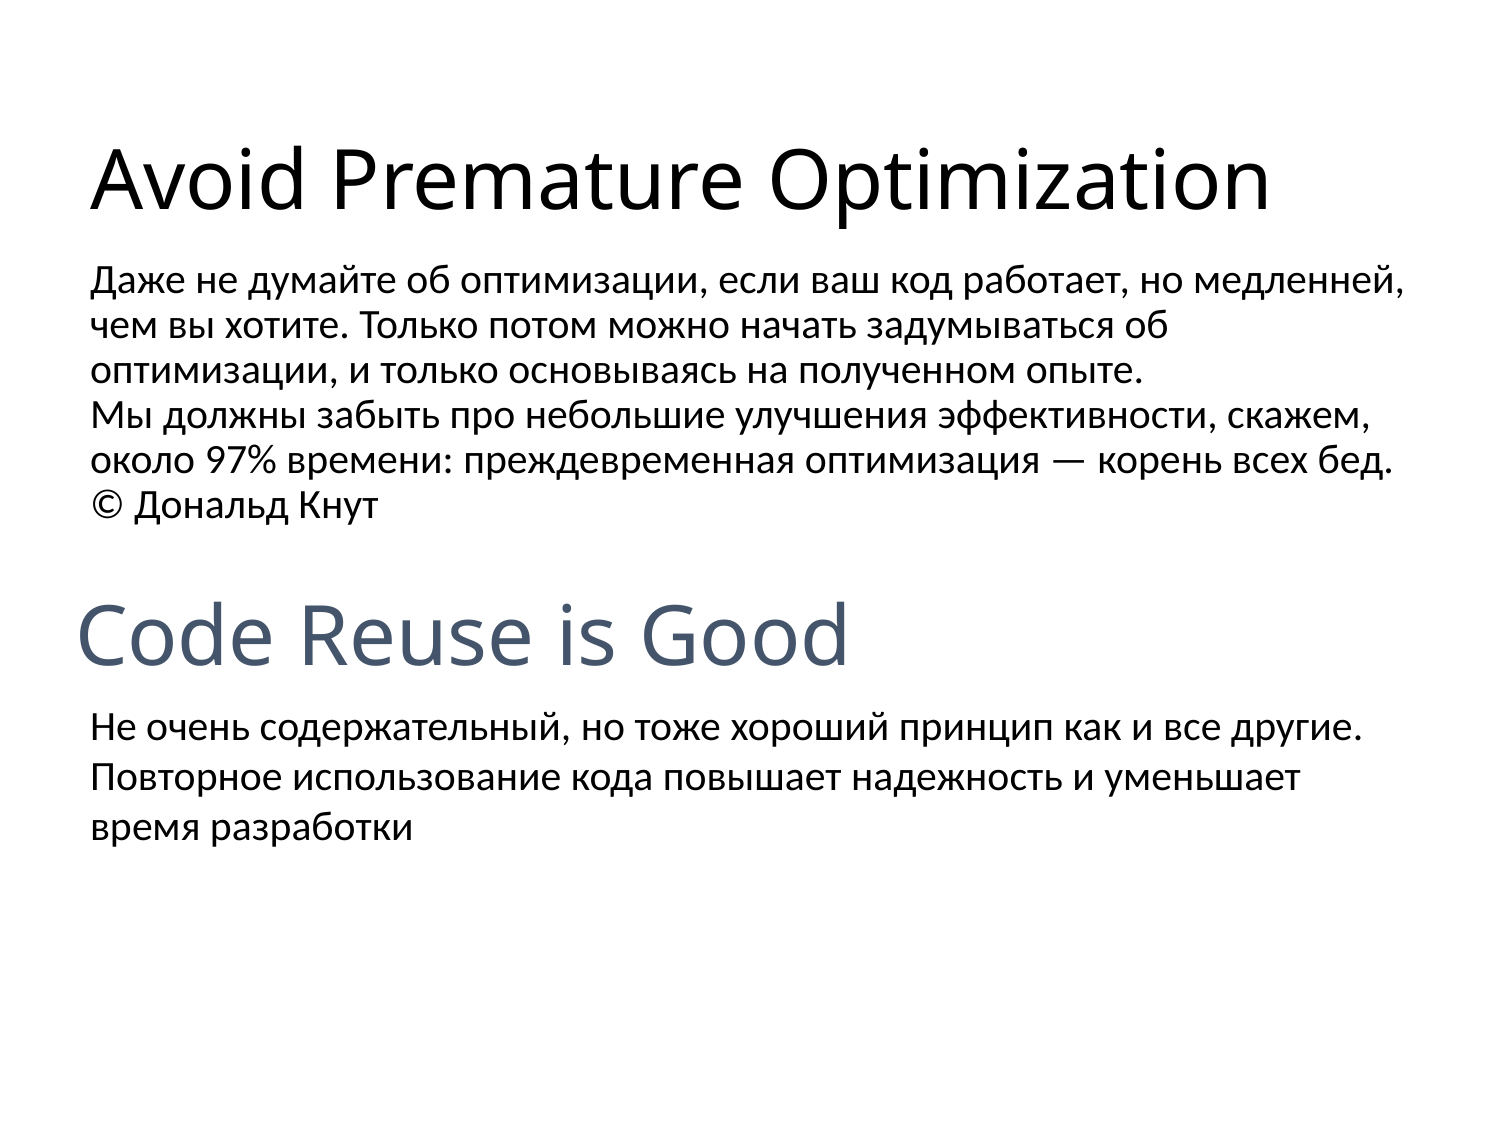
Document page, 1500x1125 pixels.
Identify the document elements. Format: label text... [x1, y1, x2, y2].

text_box Code Reuse is Good [74, 566, 1425, 683]
text_box Не очень содержательный, но тоже хороший принцип как и все другие. Повторное использование кода повышает надежность и уменьшает время разработки [74, 691, 1425, 884]
title Avoid Premature Optimization [75, 125, 1425, 241]
list Даже не думайте об оптимизации, если ваш код работает, но медленней, чем вы хотите. Только потом можно начать задумываться об оптимизации, и только основываясь на полученном опыте. Мы должны забыть про небольшие улучшения эффективности, скажем, около 97% времени: преждевременная оптимизация — корень всех бед. © Дональд Кнут [75, 249, 1425, 566]
